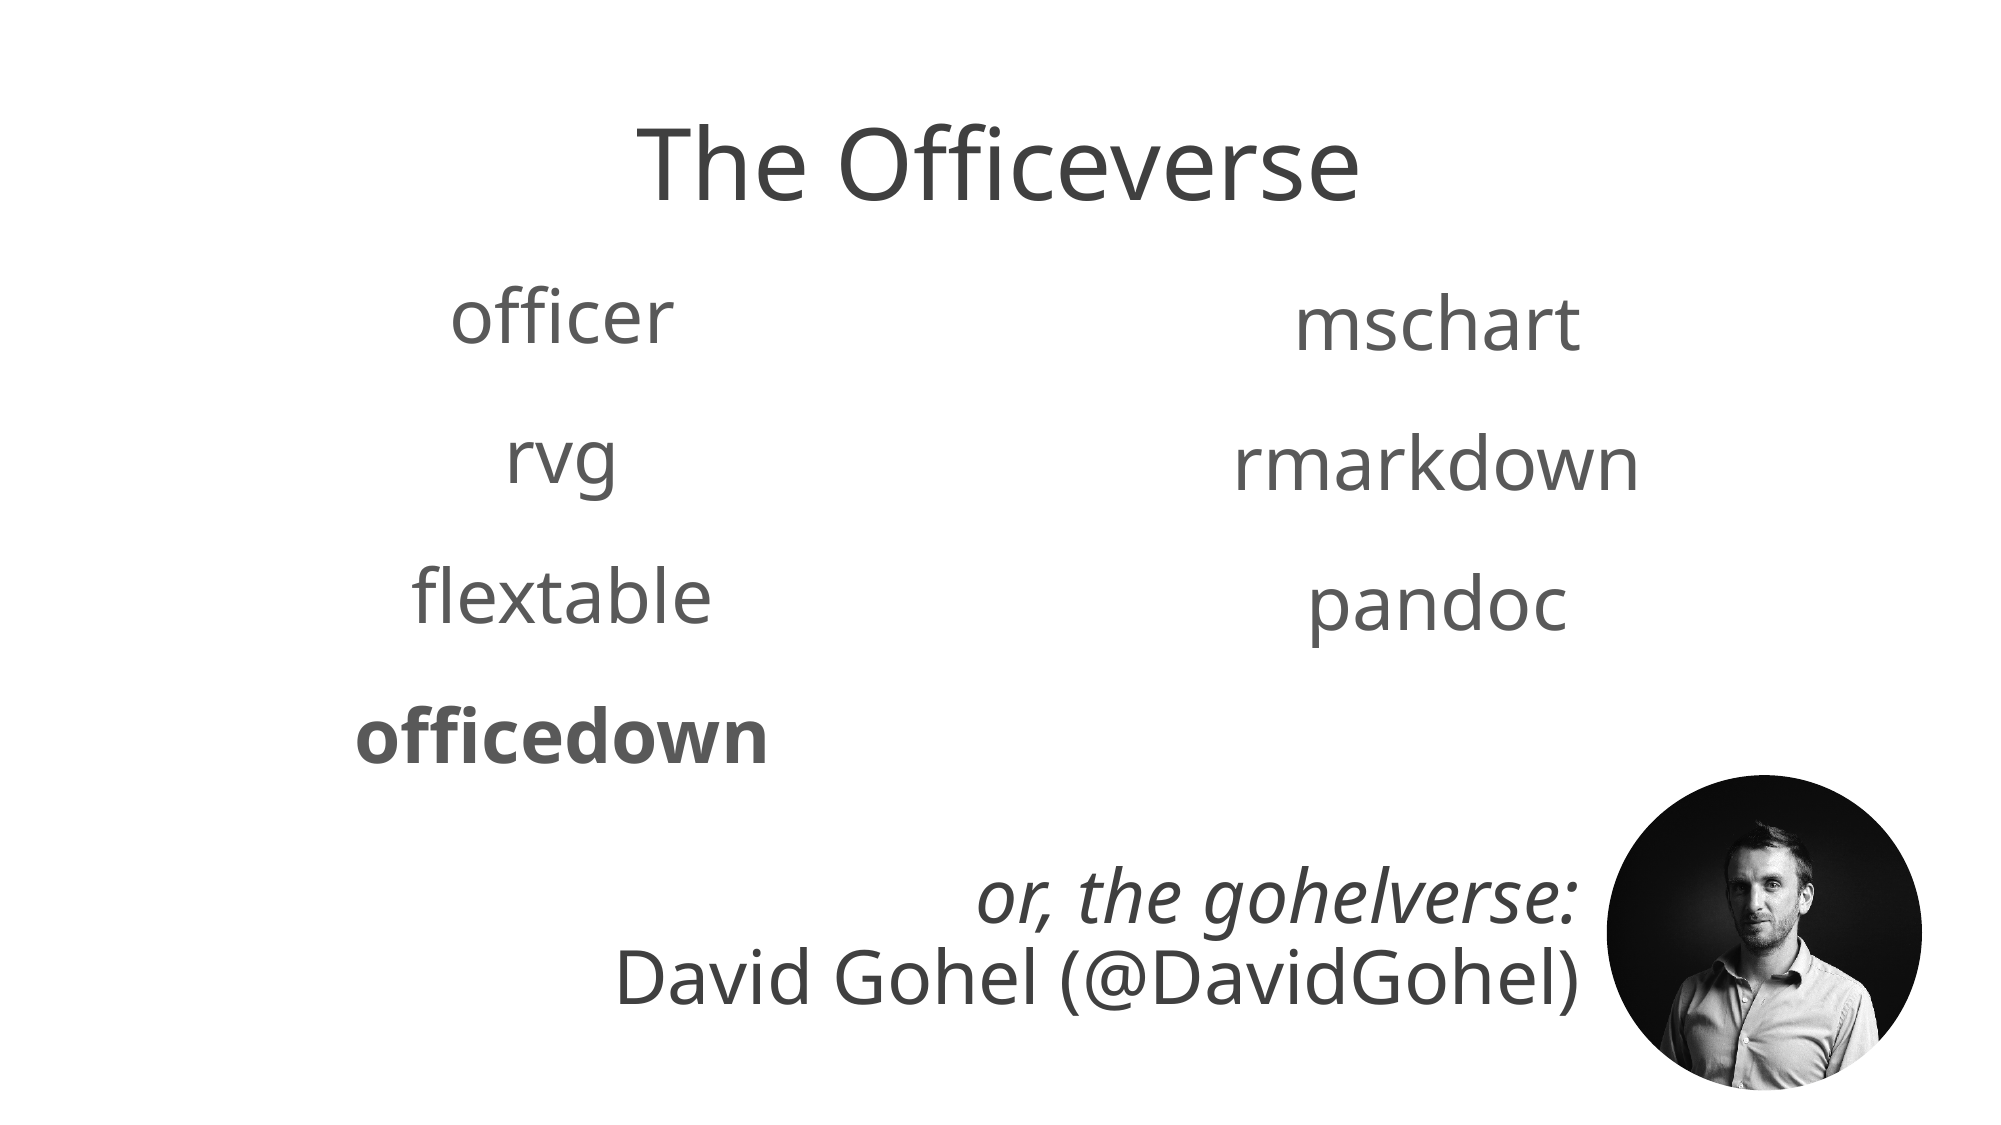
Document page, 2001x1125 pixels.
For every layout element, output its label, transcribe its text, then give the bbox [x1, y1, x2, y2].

list officer rvg flextable officedown [137, 260, 988, 830]
title The Officeverse [137, 59, 1863, 278]
text_box or, the gohelverse: David Gohel (@DavidGohel) [113, 830, 1596, 1049]
list mschart rmarkdown pandoc [1012, 267, 1863, 933]
picture [1606, 775, 1923, 1091]
